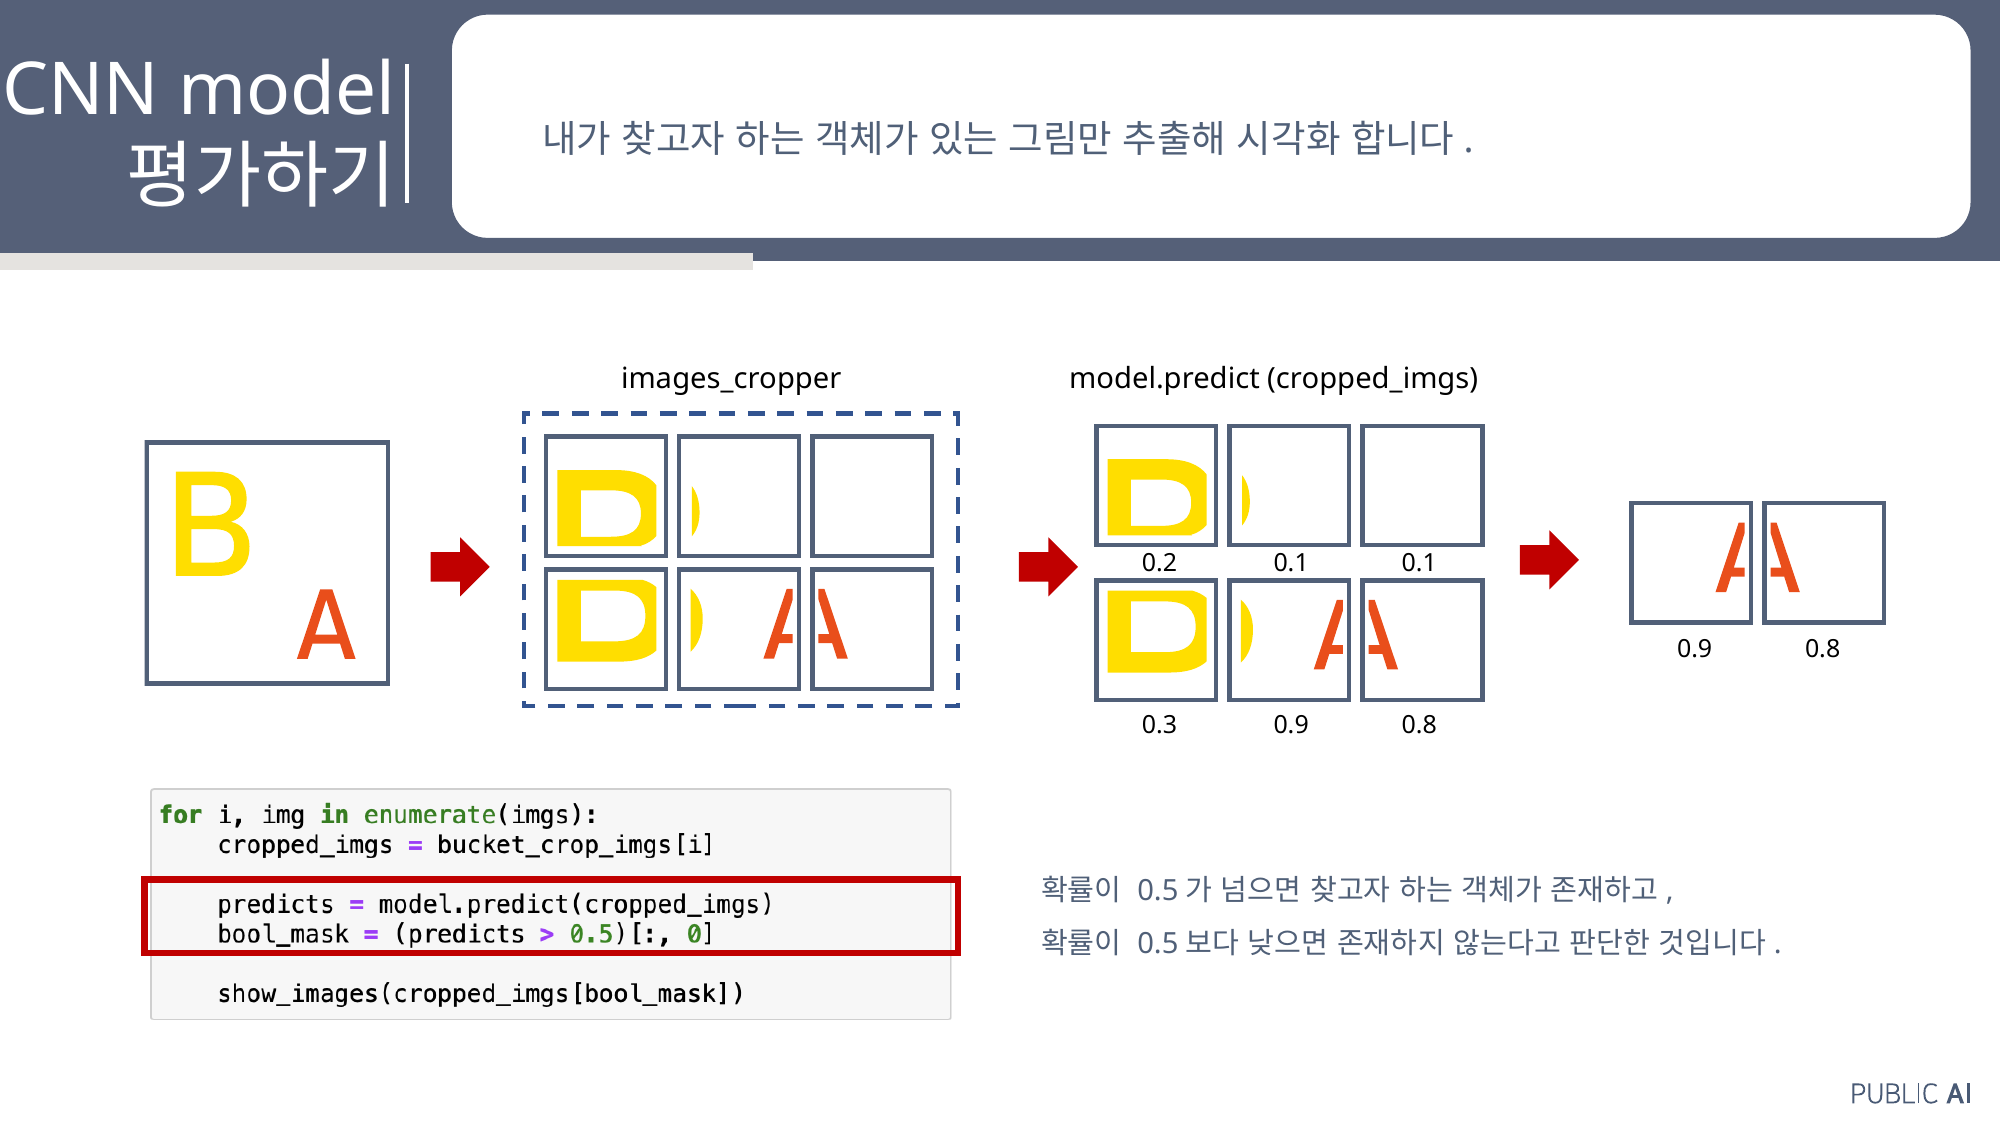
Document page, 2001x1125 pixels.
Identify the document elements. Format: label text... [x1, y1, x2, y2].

text_box [523, 412, 959, 423]
text_box 확률이 0.5가 넘으면 찾고자 하는 객체가 존재하고, 확률이 0.5보다 낮으면 존재하지 않는다고 판단한 것입니다. [1026, 846, 1813, 967]
text_box 0.3 [1127, 703, 1192, 747]
text_box 내가 찾고자 하는 객체가 있는 그림만 추출해 시각화 합니다. [527, 107, 1645, 168]
text_box CNN model 평가하기 [0, 33, 411, 224]
text_box images_cropper [606, 351, 857, 402]
text_box [523, 703, 959, 707]
picture [141, 780, 958, 1027]
text_box 0.8 [1386, 703, 1452, 747]
text_box 0.9 [1258, 703, 1324, 747]
picture [144, 423, 1887, 703]
text_box model.predict (cropped_imgs) [1054, 351, 1494, 402]
